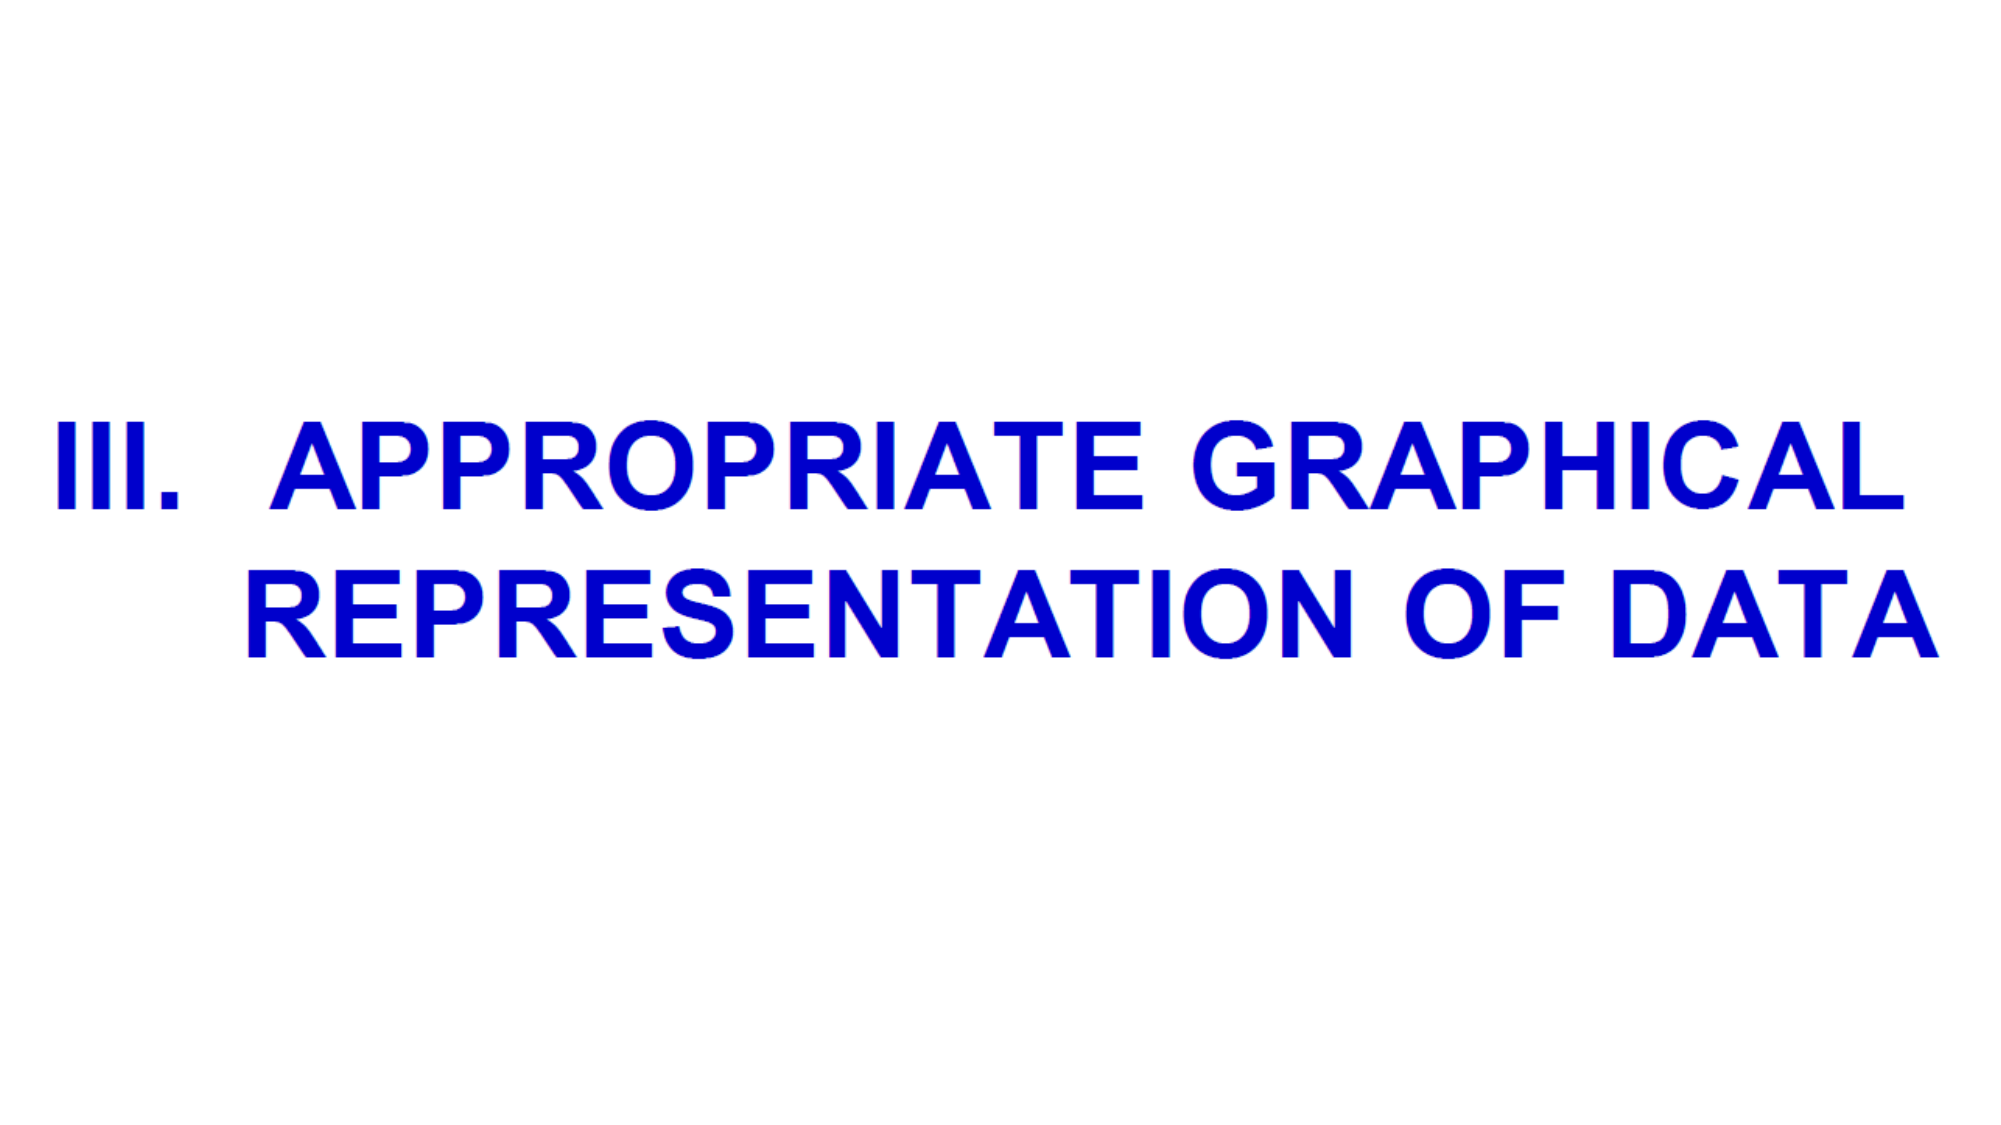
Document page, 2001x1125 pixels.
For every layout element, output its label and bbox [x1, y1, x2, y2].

picture [0, 330, 2000, 795]
